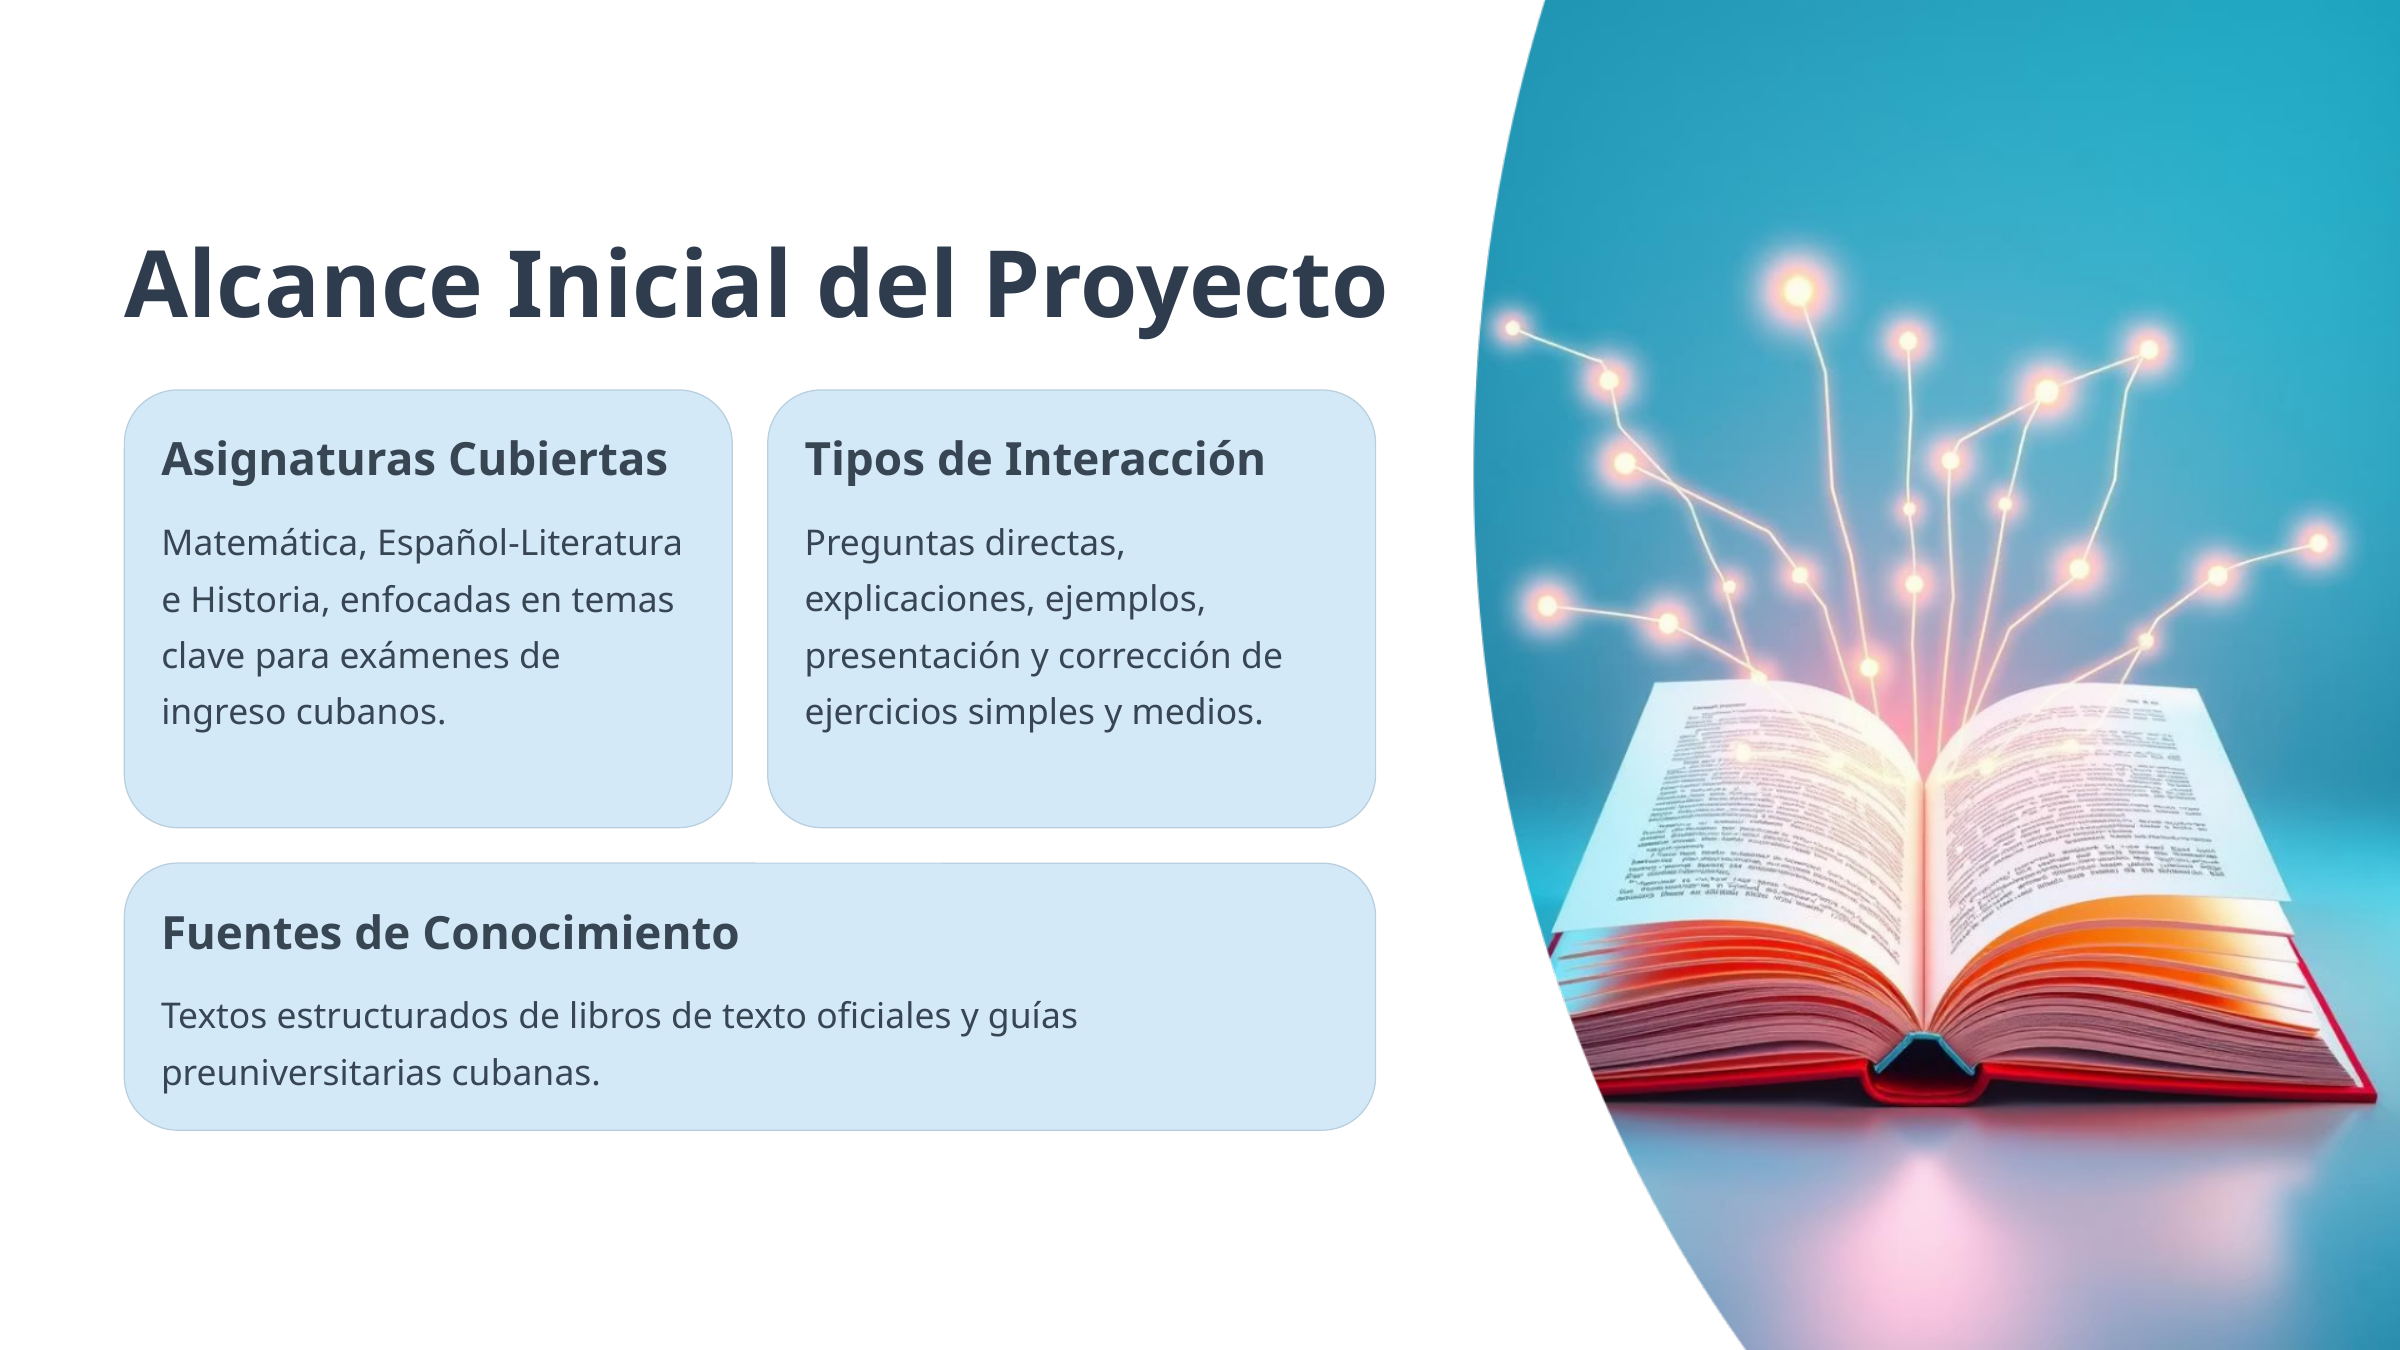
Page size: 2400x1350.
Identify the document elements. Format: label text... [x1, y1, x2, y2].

text_box [124, 863, 1376, 1131]
text_box Alcance Inicial del Proyecto [124, 219, 1263, 337]
text_box Asignaturas Cubiertas [161, 426, 629, 486]
text_box Textos estructurados de libros de texto oficiales y guías preuniversitarias cubanas. [161, 979, 1339, 1094]
picture [1454, 0, 2400, 1350]
text_box Fuentes de Conocimiento [161, 899, 688, 959]
text_box Preguntas directas, explicaciones, ejemplos, presentación y corrección de ejercicios simples y medios. [804, 506, 1339, 734]
text_box [124, 389, 733, 828]
text_box Tipos de Interacción [804, 426, 1273, 486]
text_box Matemática, Español-Literatura e Historia, enfocadas en temas clave para exámenes de ingreso cubanos. [161, 506, 696, 791]
text_box [767, 389, 1376, 828]
